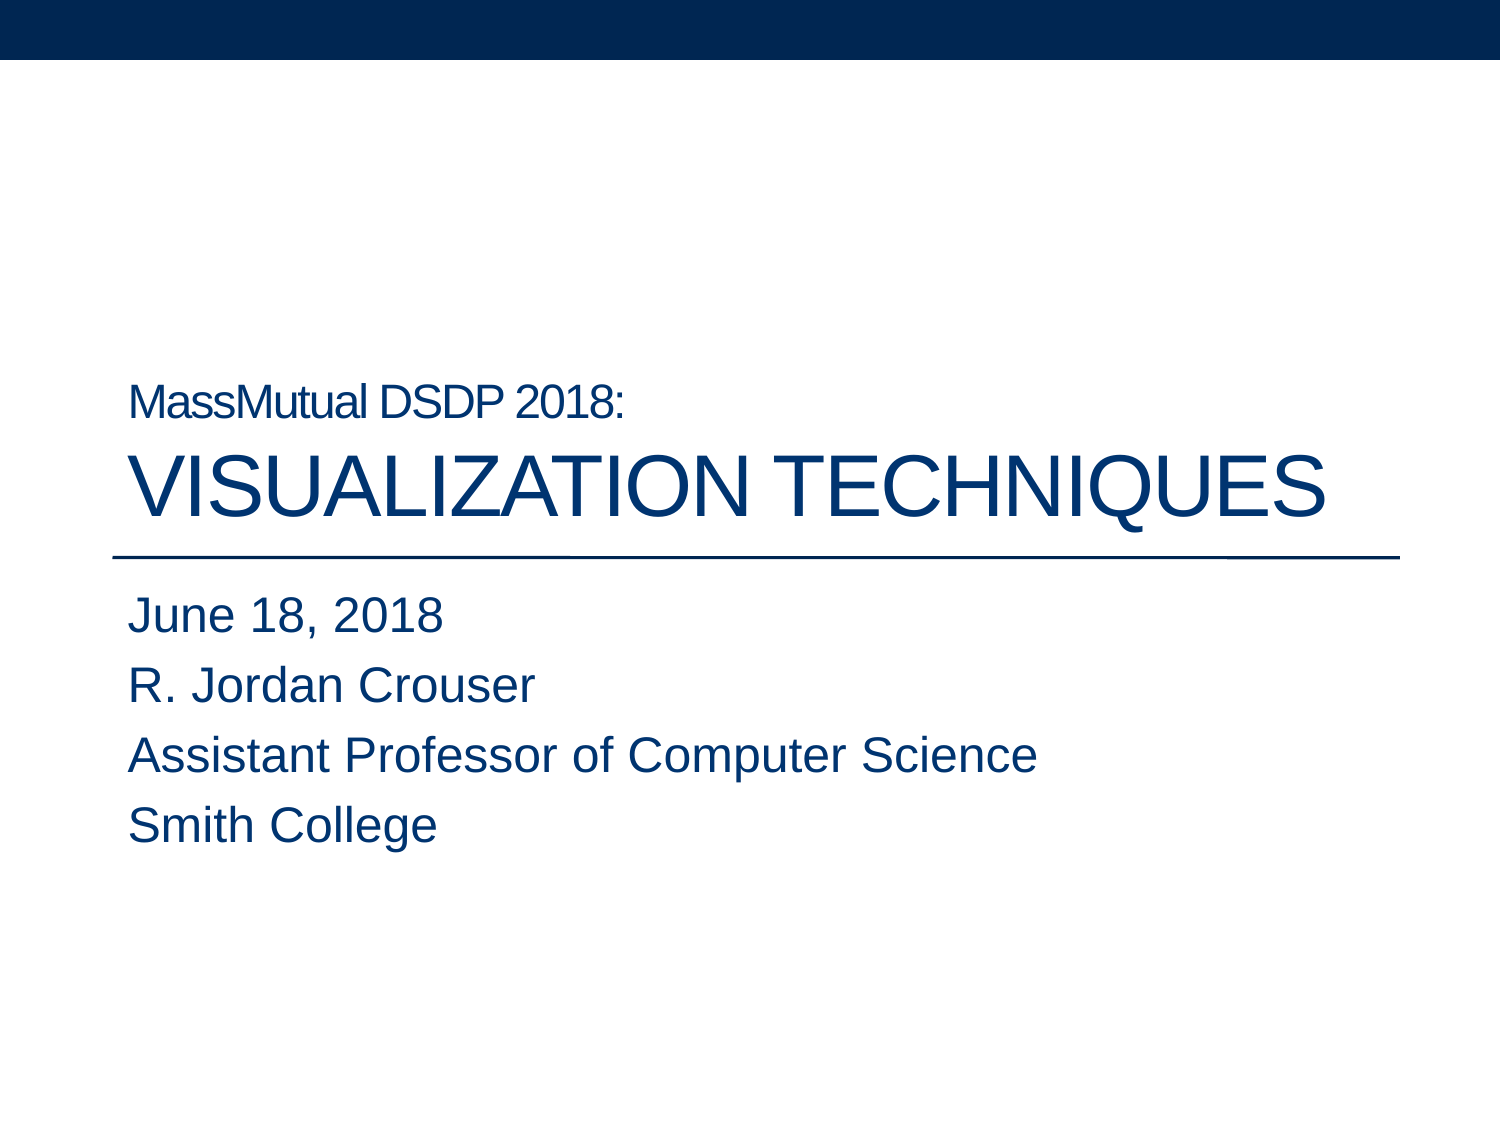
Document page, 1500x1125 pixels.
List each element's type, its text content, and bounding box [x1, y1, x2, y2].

subtitle June 18, 2018 R. Jordan Crouser Assistant Professor of Computer Science Smith College [112, 575, 1163, 863]
title MassMutual DSDP 2018: Visualization Techniques [112, 224, 1400, 542]
